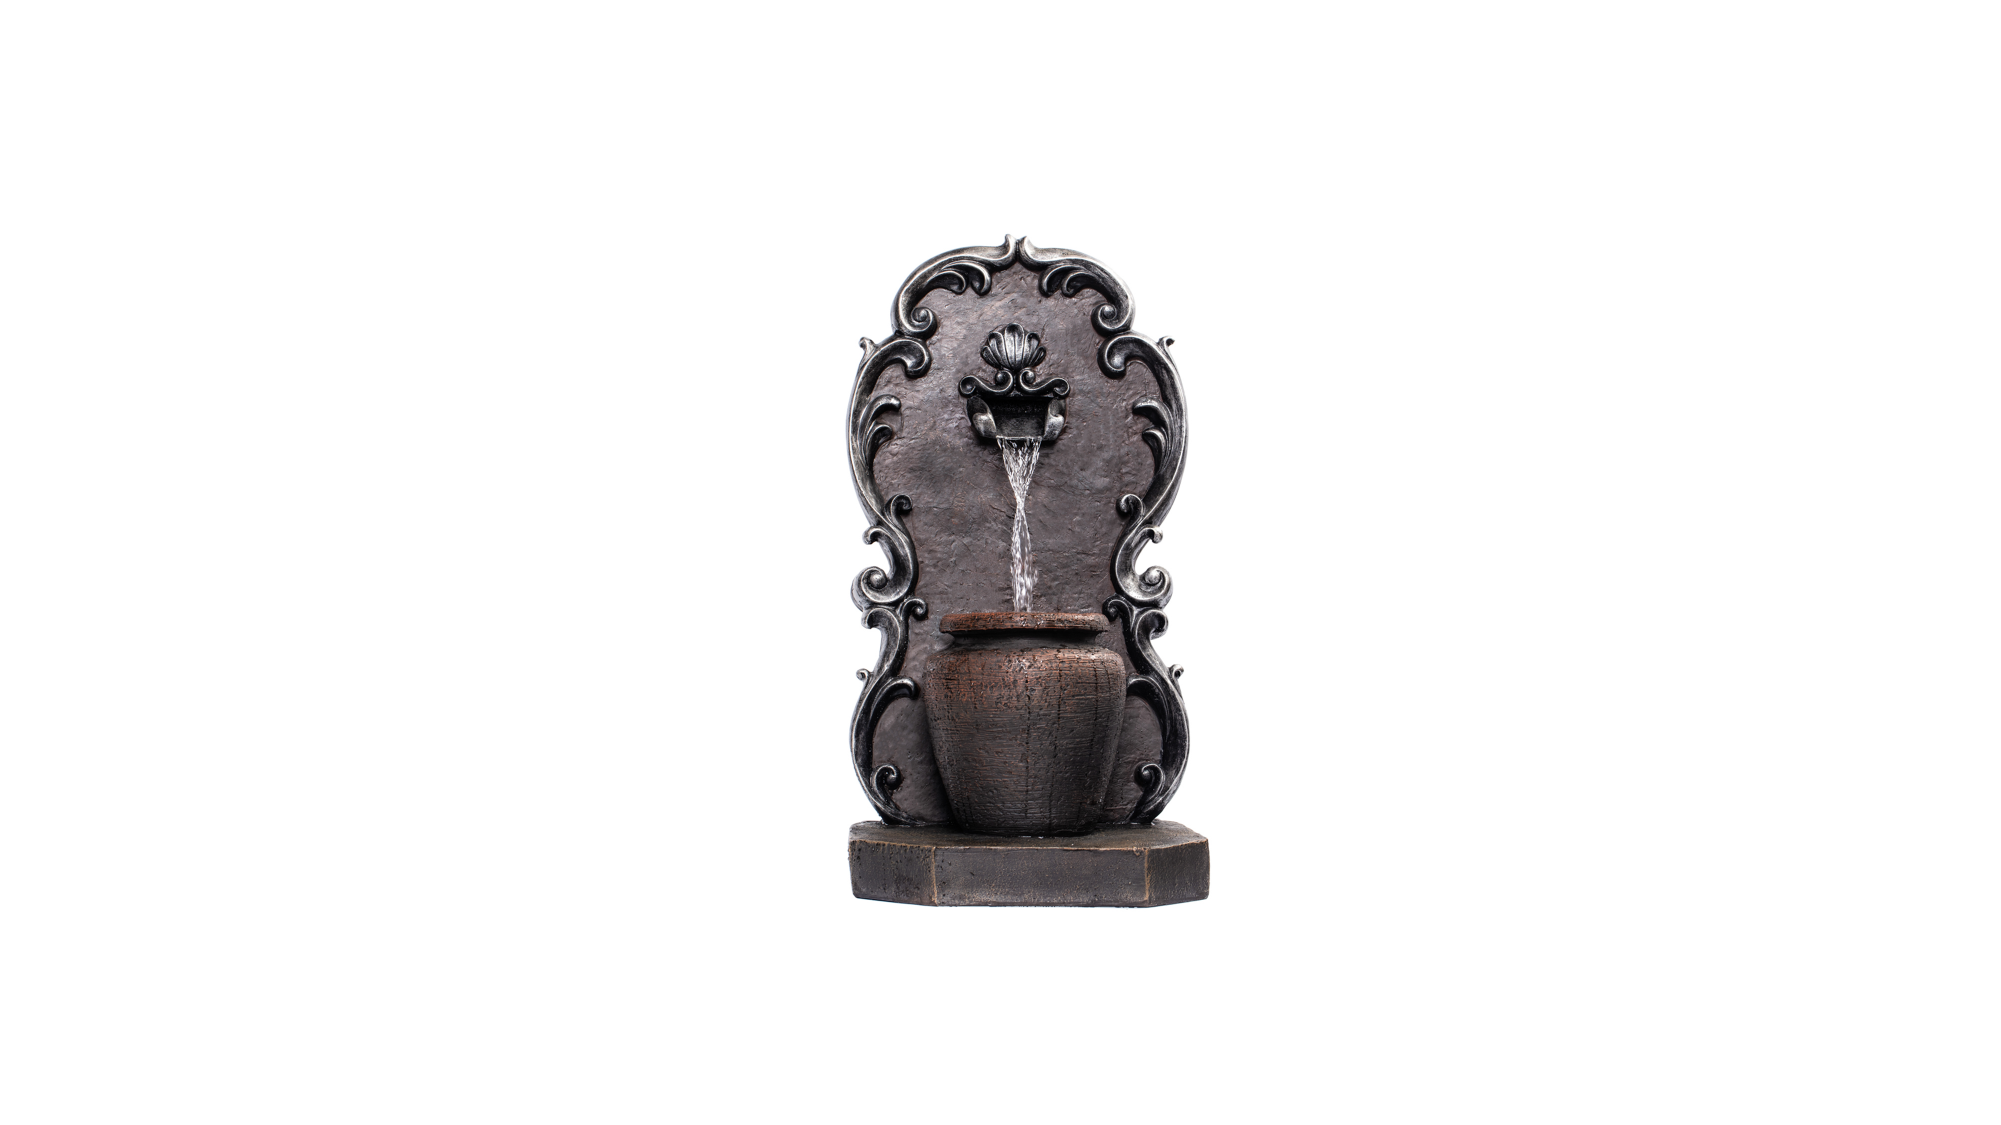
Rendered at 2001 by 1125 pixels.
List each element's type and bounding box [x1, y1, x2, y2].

picture [699, 187, 1300, 938]
